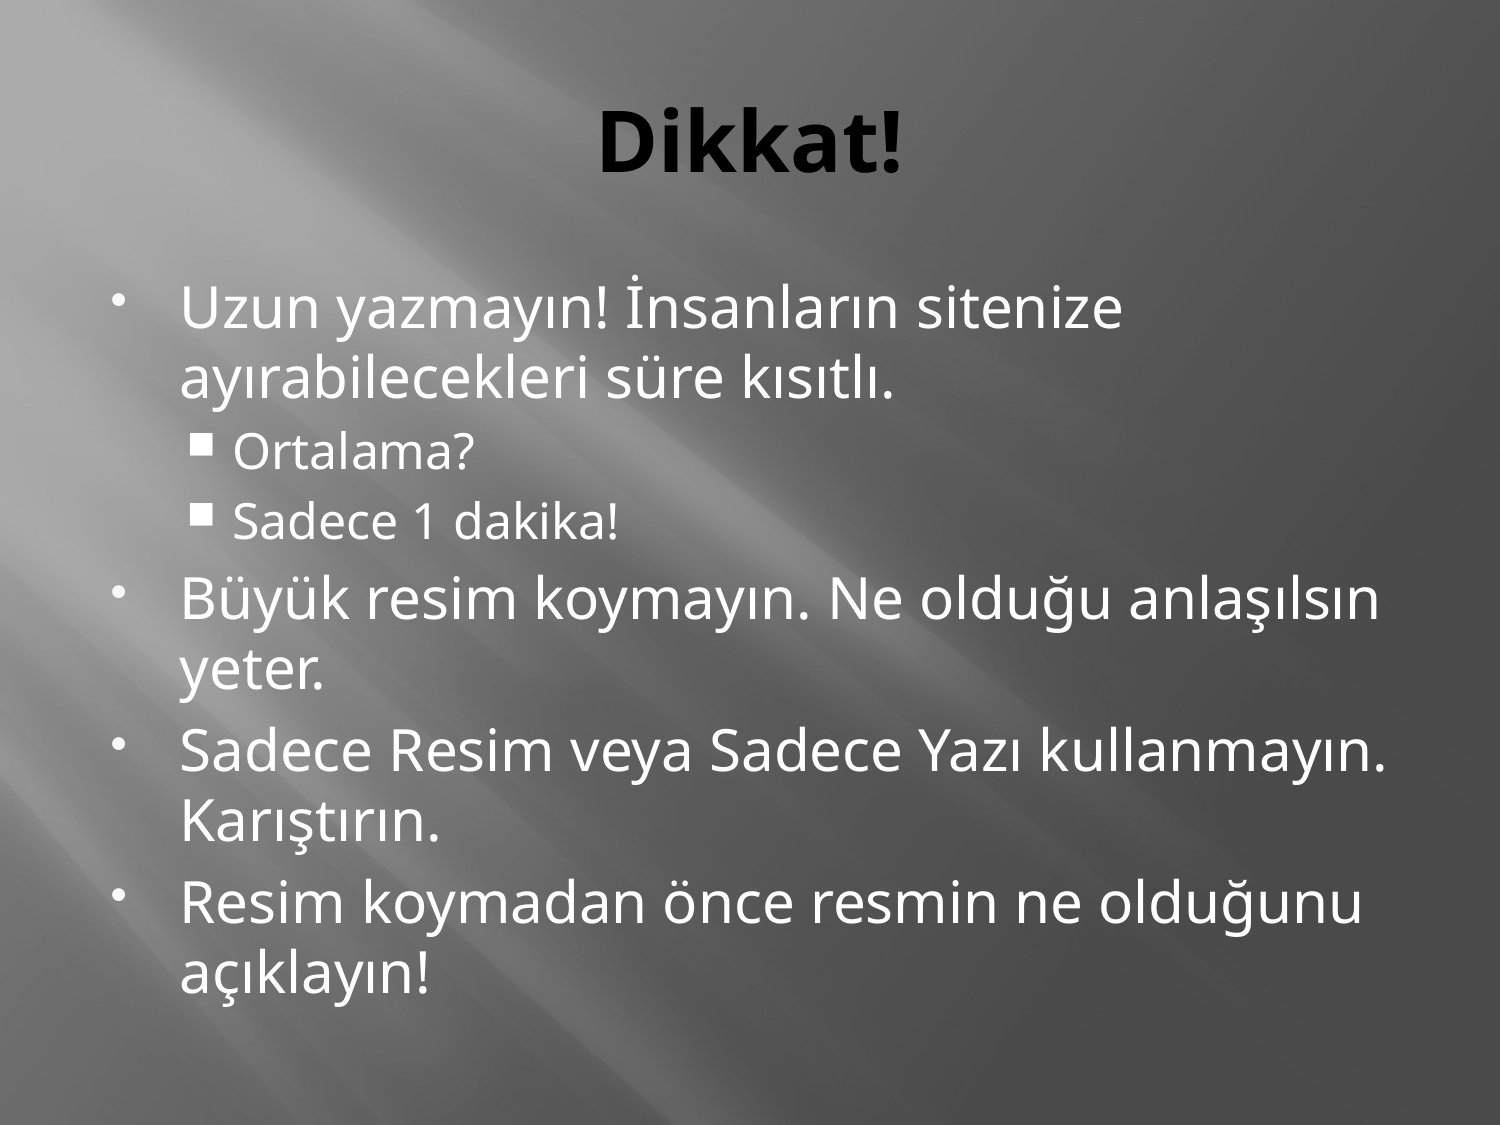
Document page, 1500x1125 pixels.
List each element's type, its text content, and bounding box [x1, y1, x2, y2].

title Dikkat! [75, 45, 1425, 233]
list Uzun yazmayın! İnsanların sitenize ayırabilecekleri süre kısıtlı. Ortalama? Sadece 1 dakika! Büyük resim koymayın. Ne olduğu anlaşılsın yeter. Sadece Resim veya Sadece Yazı kullanmayın. Karıştırın. Resim koymadan önce resmin ne olduğunu açıklayın! [75, 262, 1425, 1035]
